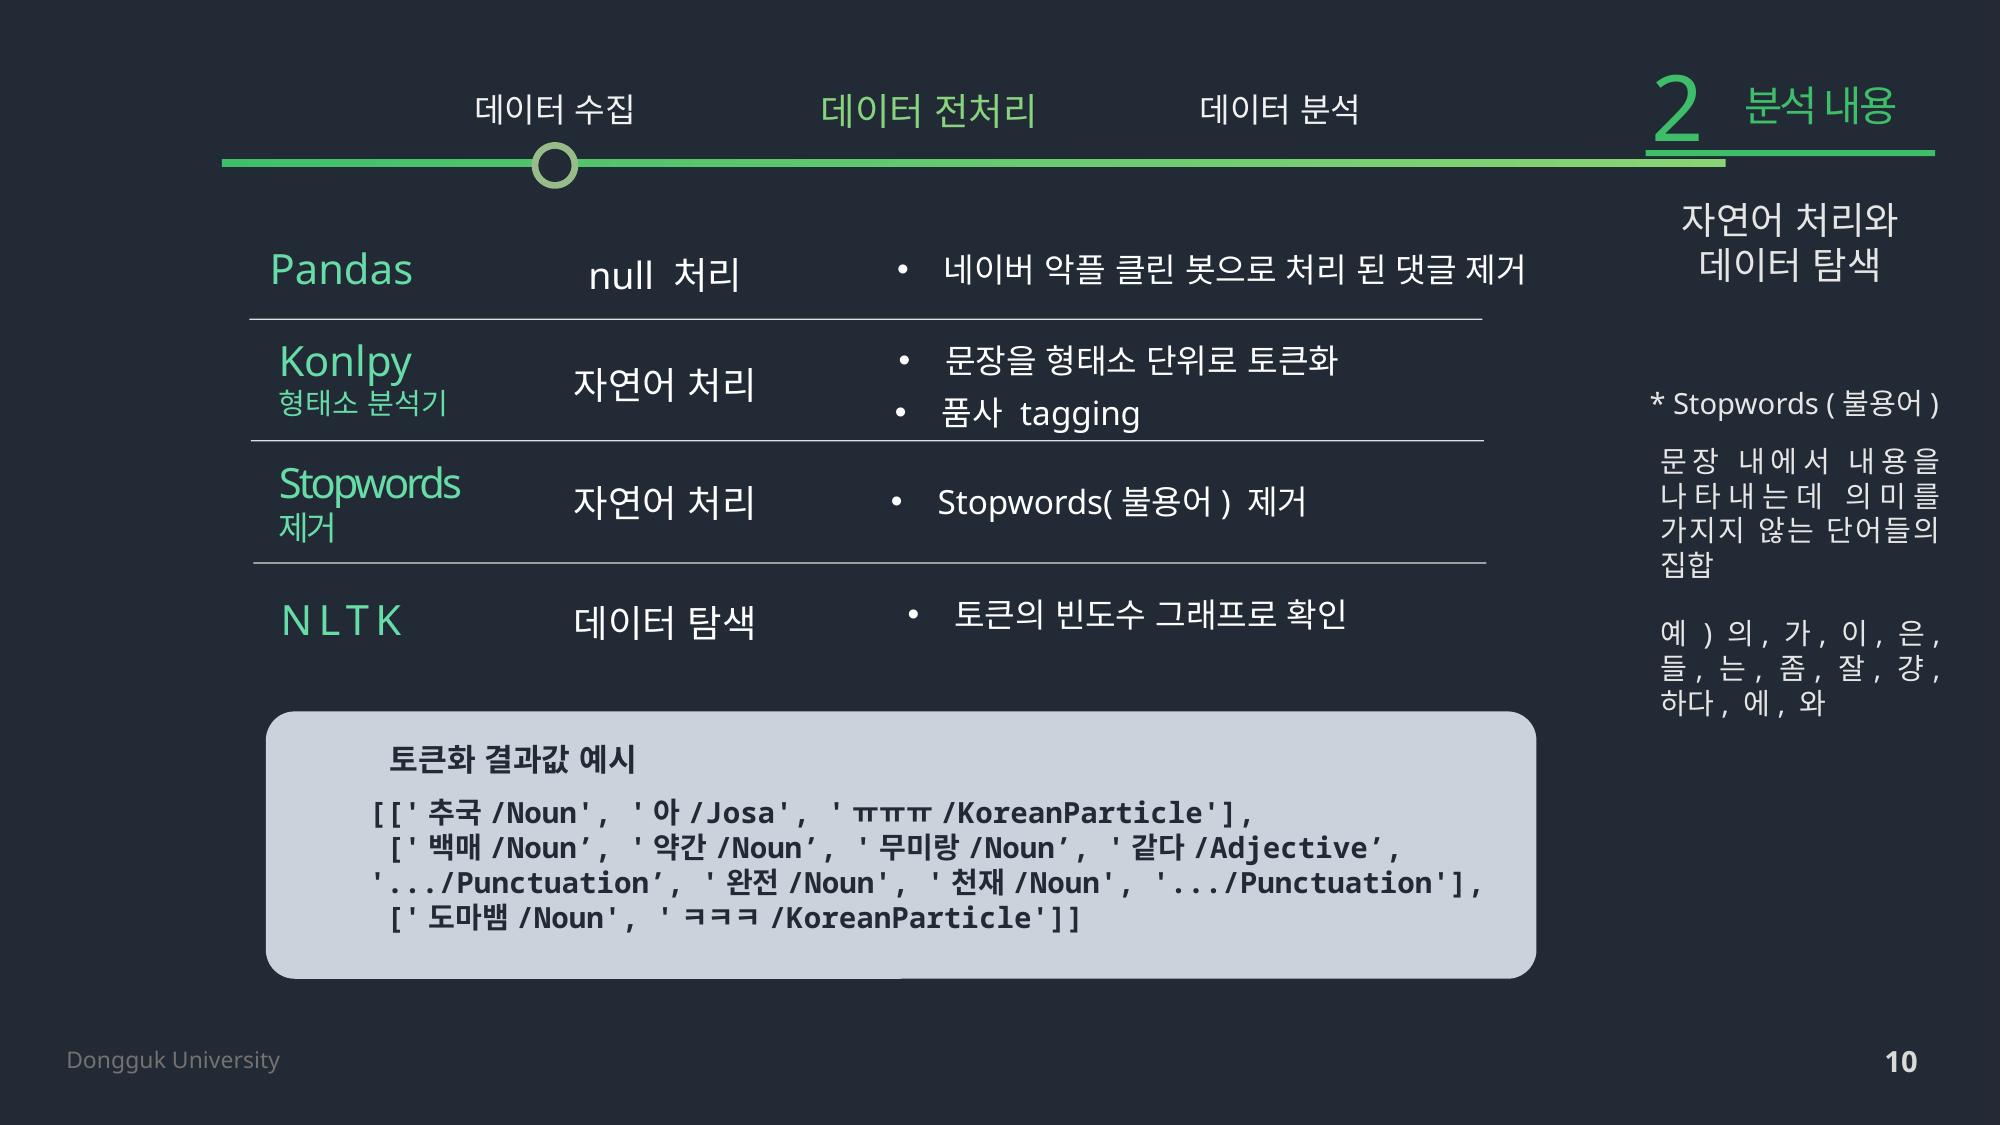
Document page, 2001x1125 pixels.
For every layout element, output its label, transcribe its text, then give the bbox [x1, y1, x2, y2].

text_box 데이터 수집 [459, 81, 651, 136]
text_box * Stopwords (불용어) [1634, 378, 1954, 428]
text_box [1720, 158, 1727, 168]
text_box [531, 142, 579, 189]
text_box 10 [1858, 1036, 1945, 1087]
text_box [265, 711, 1537, 979]
text_box 분석 내용 [1729, 71, 2000, 137]
text_box [579, 158, 1637, 168]
text_box [1720, 149, 1936, 157]
text_box 예 ) 의, 가, 이, 은, 들, 는, 좀, 잘, 걍, 하다, 에, 와 [1645, 607, 1956, 728]
text_box 문장 내에서 내용을 나타내는데 의미를 가지지 않는 단어들의 집합 [1645, 435, 1956, 591]
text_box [249, 235, 1540, 654]
text_box 데이터 분석 [1184, 81, 1377, 137]
text_box [221, 158, 531, 168]
text_box Dongguk University [51, 1038, 483, 1081]
text_box 자연어 처리와 데이터 탐색 [1667, 189, 1914, 295]
text_box 2 [1637, 42, 1720, 168]
text_box 데이터 전처리 [805, 80, 1053, 141]
